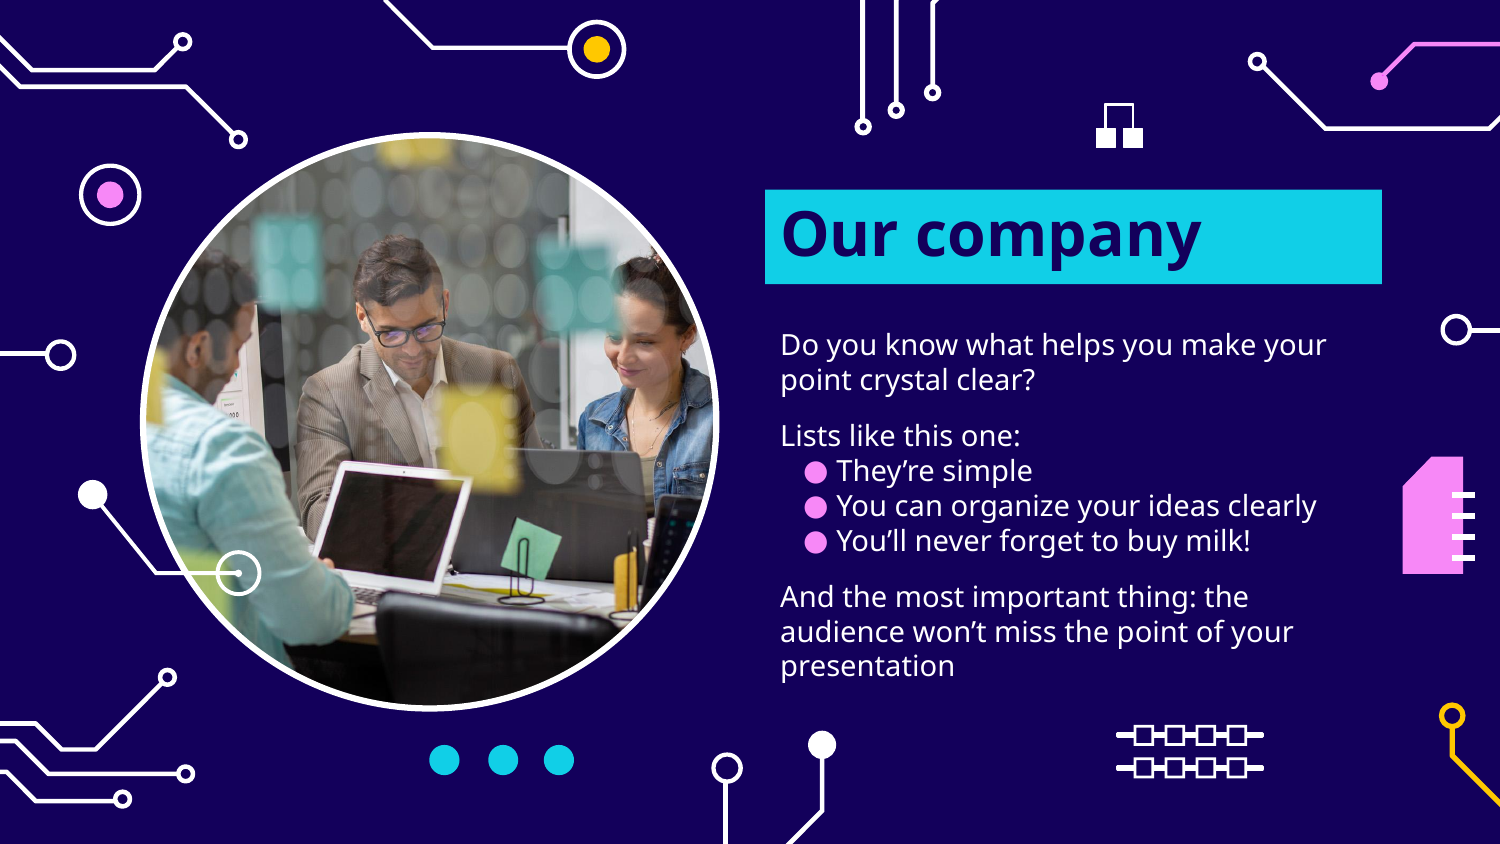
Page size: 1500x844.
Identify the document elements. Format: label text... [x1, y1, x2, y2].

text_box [1096, 103, 1143, 148]
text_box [0, 0, 247, 148]
picture [142, 134, 717, 709]
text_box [0, 669, 194, 808]
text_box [1117, 724, 1263, 779]
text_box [76, 479, 262, 597]
subtitle Do you know what helps you make your point crystal clear? Lists like this one: They’re simple You can organize your ideas clearly You’ll never forget to buy milk! And the most important thing: the audience won’t miss the point of your presentation [765, 311, 1382, 655]
title Our company [765, 189, 1382, 285]
